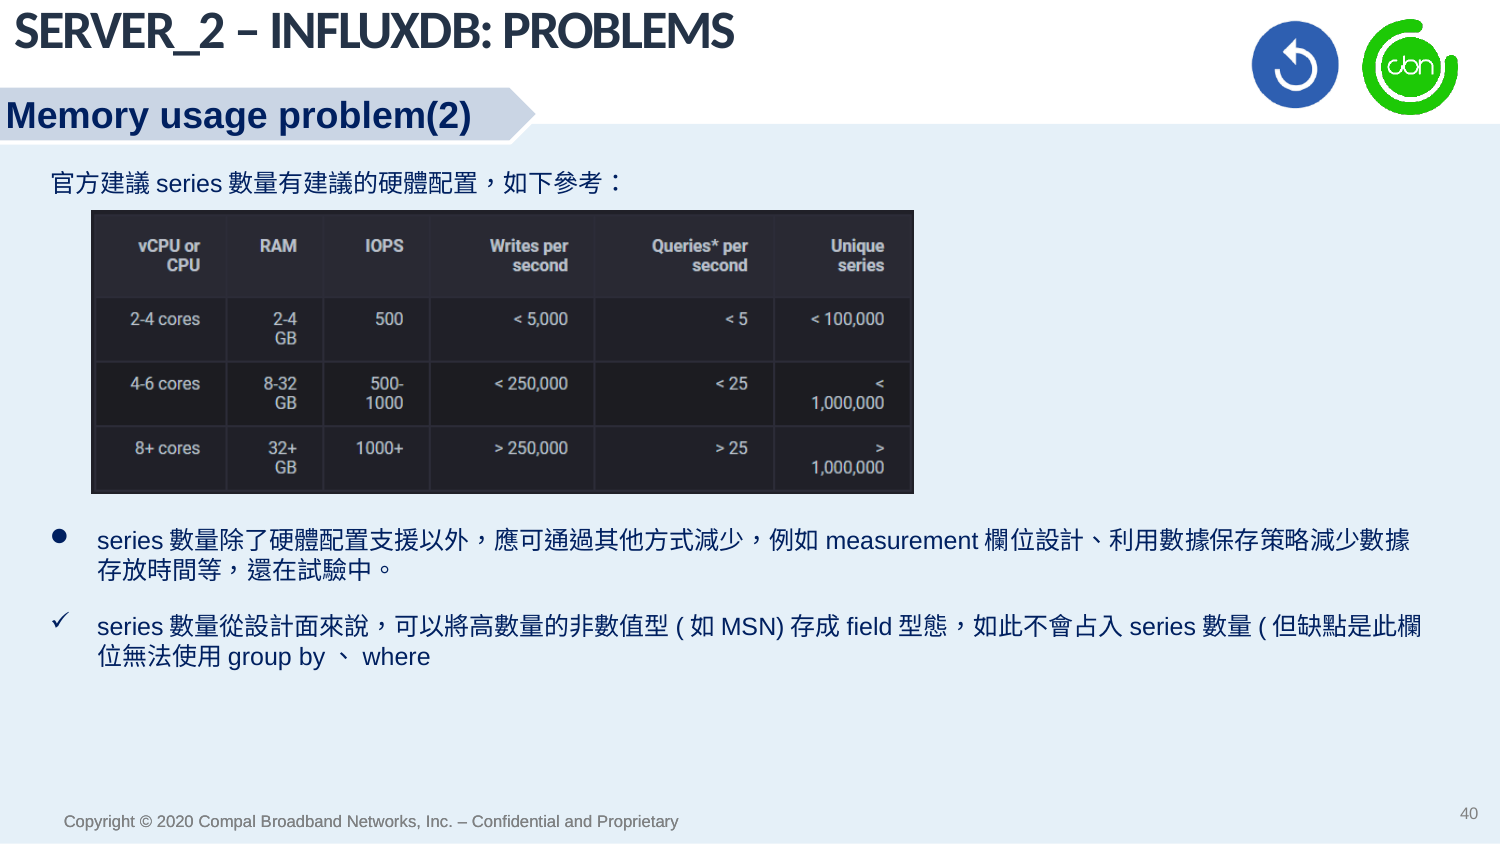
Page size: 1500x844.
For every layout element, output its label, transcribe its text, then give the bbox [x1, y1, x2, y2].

text_box server_2 – Influxdb: problems [0, 0, 1375, 86]
picture [1251, 20, 1339, 111]
picture [1362, 19, 1458, 115]
picture [91, 209, 915, 495]
text_box 官方建議series數量有建議的硬體配置，如下參考： [35, 159, 1445, 205]
text_box series數量除了硬體配置支援以外，應可通過其他方式減少，例如measurement欄位設計、利用數據保存策略減少數據存放時間等，還在試驗中。 [35, 517, 1445, 593]
text_box series數量從設計面來說，可以將高數量的非數值型(如MSN)存成field型態，如此不會占入series數量(但缺點是此欄位無法使用group by、where [35, 603, 1445, 678]
text_box Memory usage problem(2) [0, 83, 541, 145]
slide_number 40 [1418, 795, 1494, 831]
